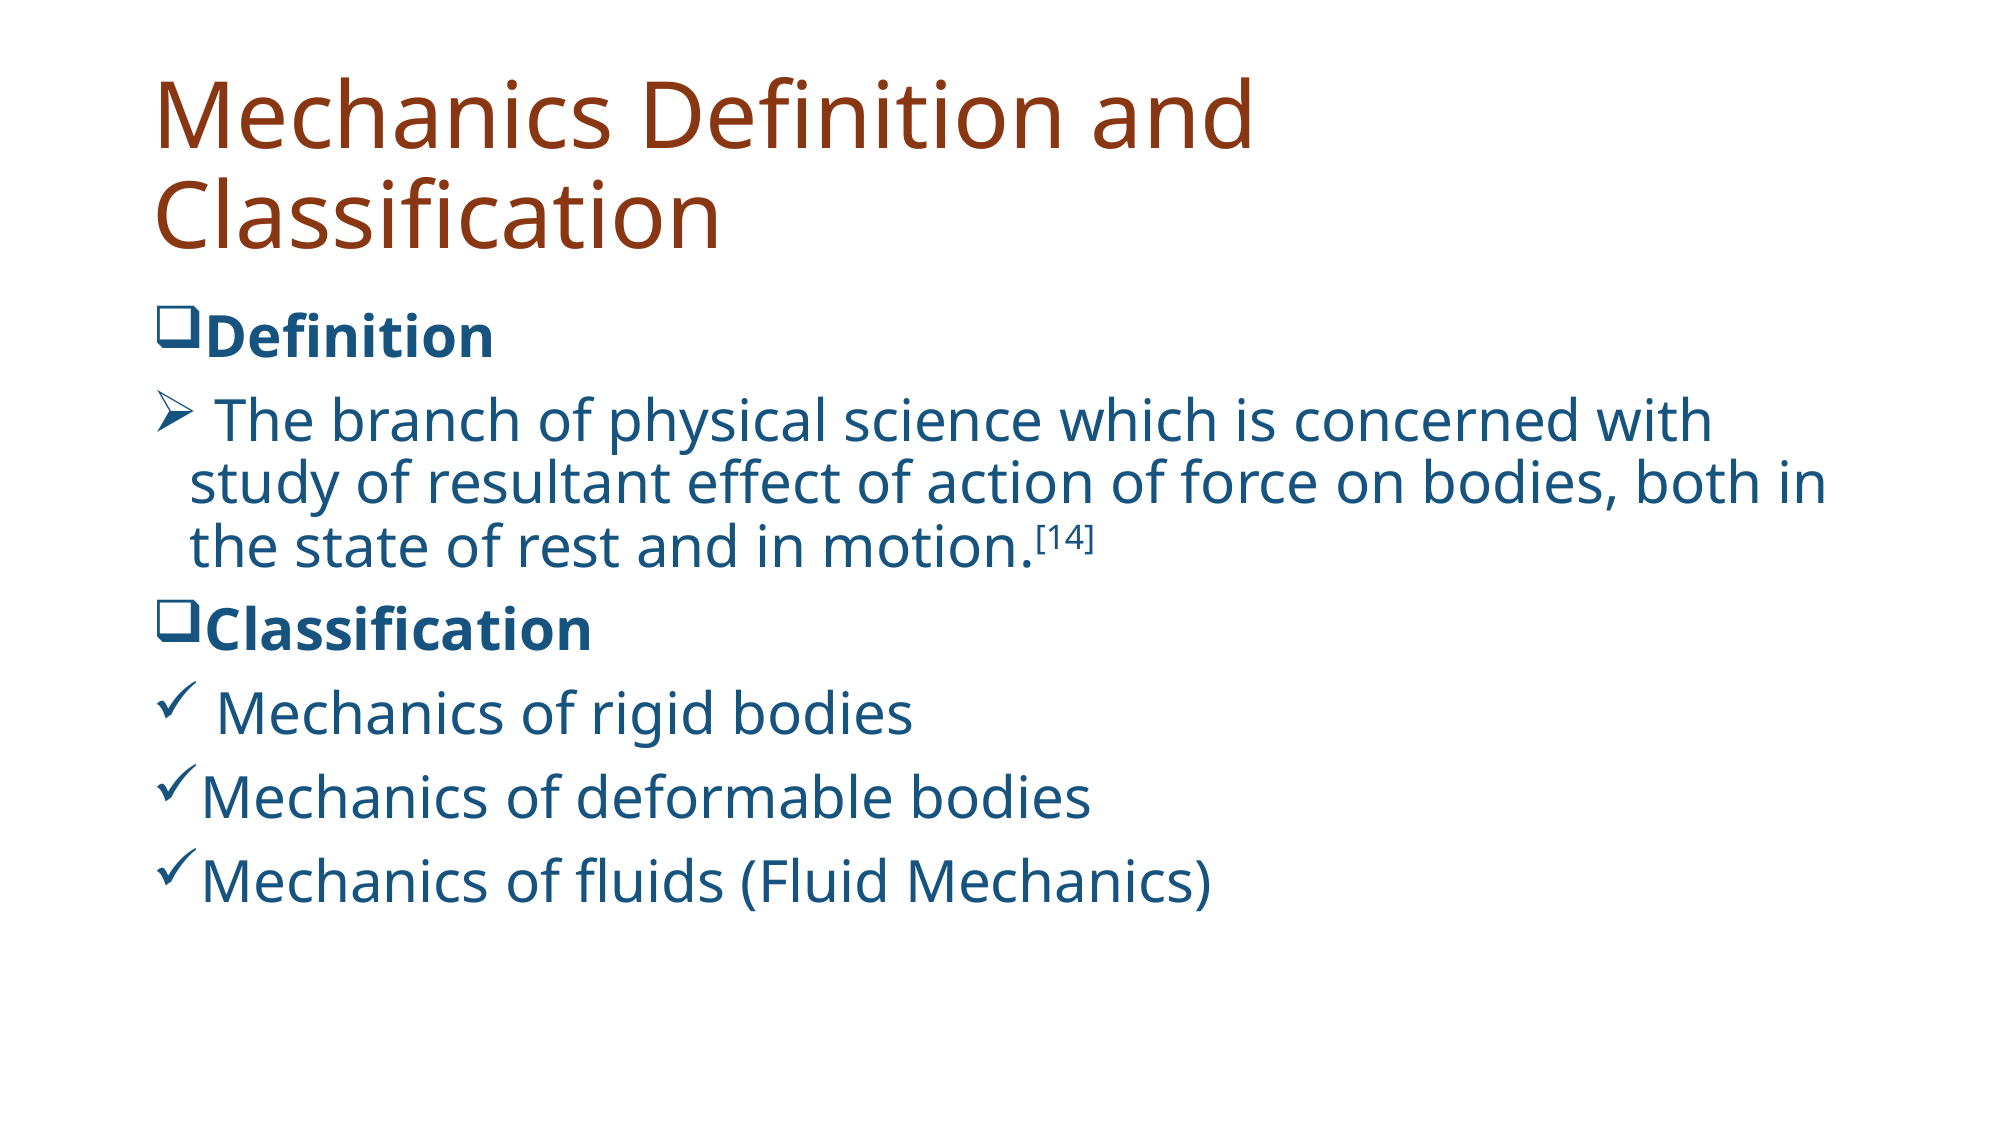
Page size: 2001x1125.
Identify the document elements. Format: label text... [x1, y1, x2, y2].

list Definition The branch of physical science which is concerned with study of resultant effect of action of force on bodies, both in the state of rest and in motion.[14] Classification Mechanics of rigid bodies Mechanics of deformable bodies Mechanics of fluids (Fluid Mechanics) [137, 299, 1863, 1014]
title Mechanics Definition and Classification [137, 59, 1863, 278]
